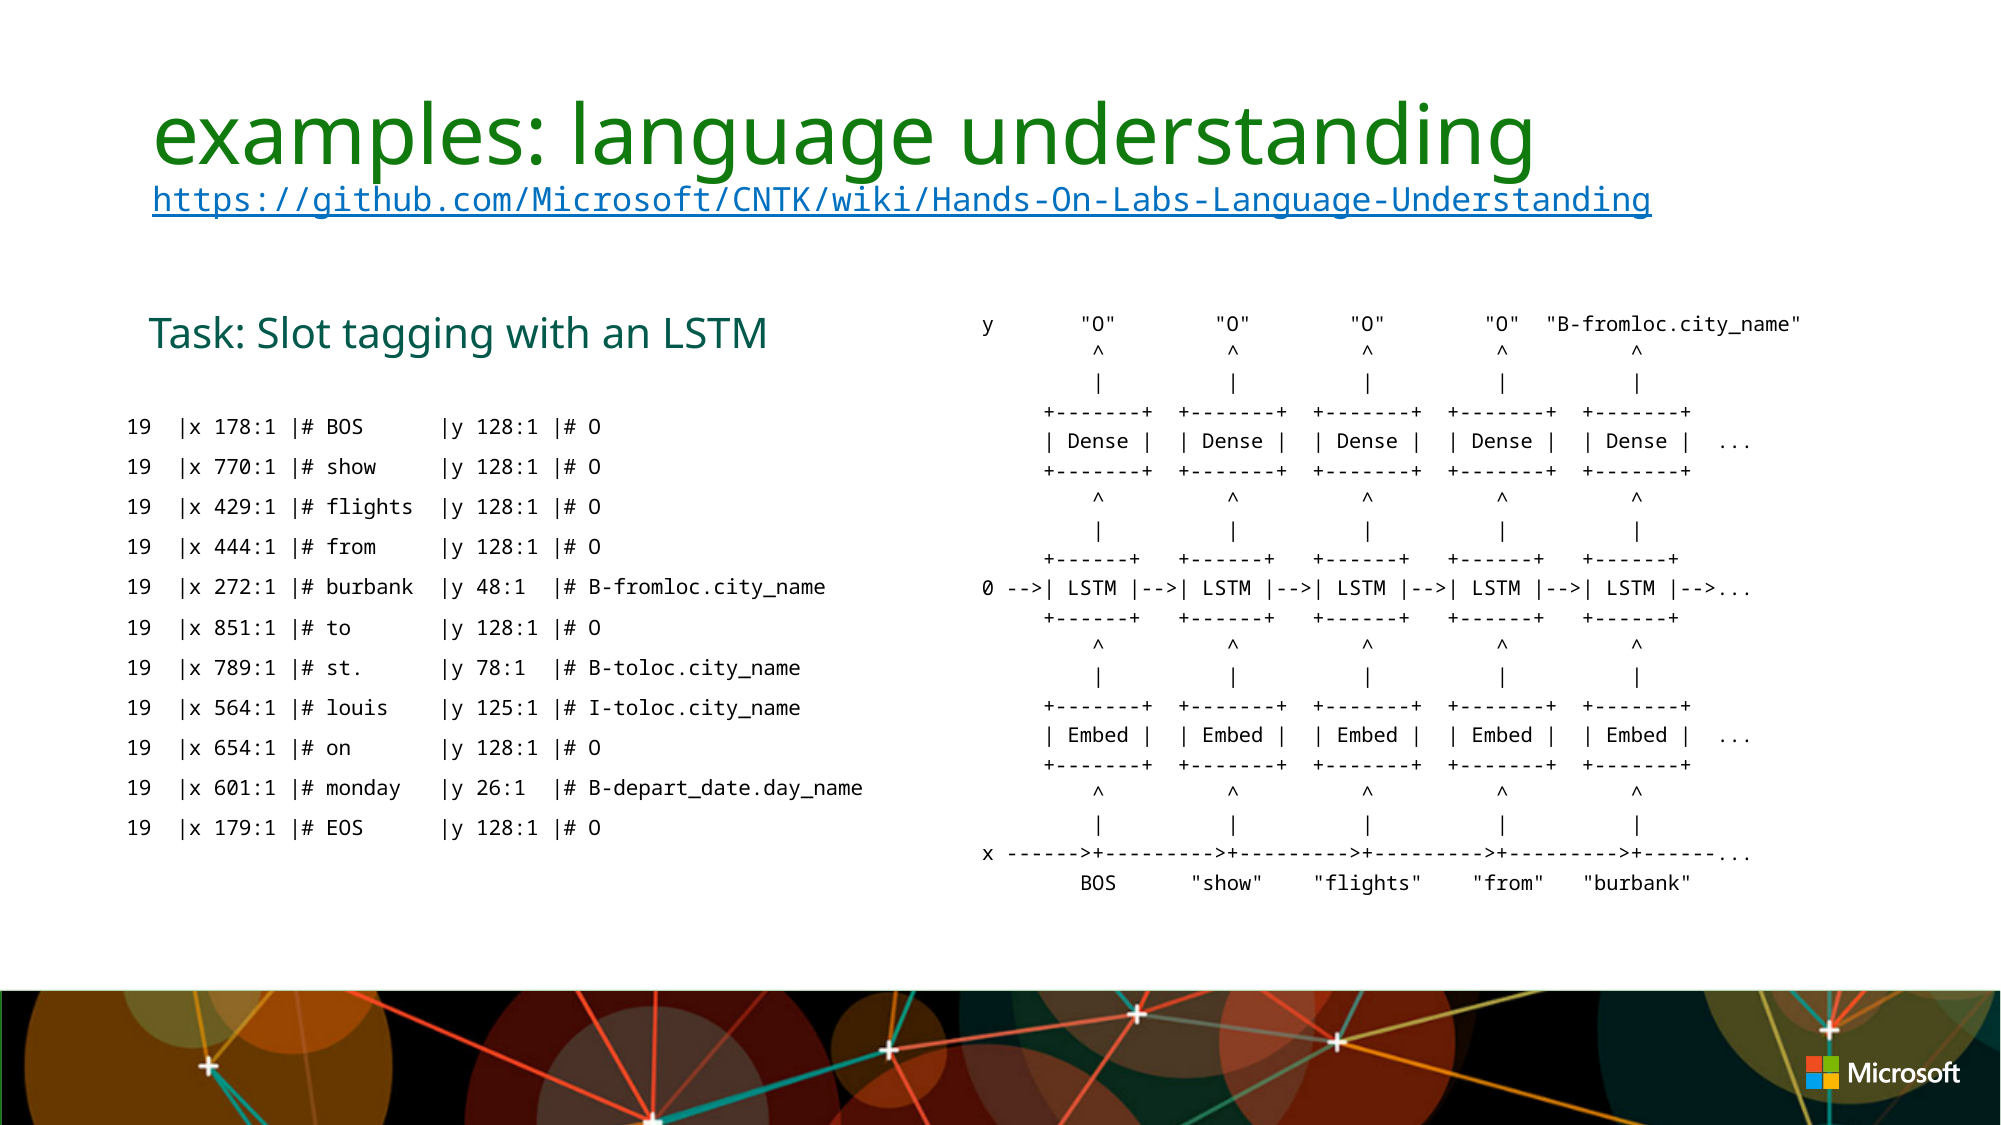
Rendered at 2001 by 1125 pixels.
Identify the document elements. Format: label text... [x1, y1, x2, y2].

list Task: Slot tagging with an LSTM 19 |x 178:1 |# BOS |y 128:1 |# O 19 |x 770:1 |# show |y 128:1 |# O 19 |x 429:1 |# flights |y 128:1 |# O 19 |x 444:1 |# from |y 128:1 |# O 19 |x 272:1 |# burbank |y 48:1 |# B-fromloc.city_name 19 |x 851:1 |# to |y 128:1 |# O 19 |x 789:1 |# st. |y 78:1 |# B-toloc.city_name 19 |x 564:1 |# louis |y 125:1 |# I-toloc.city_name 19 |x 654:1 |# on |y 128:1 |# O 19 |x 601:1 |# monday |y 26:1 |# B-depart_date.day_name 19 |x 179:1 |# EOS |y 128:1 |# O [111, 236, 1837, 854]
title examples: language understanding https://github.com/Microsoft/CNTK/wiki/Hands-On-Labs-Language-Understanding [137, 67, 1863, 285]
picture [0, 0, 2001, 1125]
text_box y "O" "O" "O" "O" "B-fromloc.city_name" ^ ^ ^ ^ ^ | | | | | +-------+ +-------+ +-------+ +-------+ +-------+ | Dense | | Dense | | Dense | | Dense | | Dense | ... +-------+ +-------+ +-------+ +-------+ +-------+ ^ ^ ^ ^ ^ | | | | | +------+ +------+ +------+ +------+ +------+ 0 -->| LSTM |-->| LSTM |-->| LSTM |-->| LSTM |-->| LSTM |-->... +------+ +------+ +------+ +------+ +------+ ^ ^ ^ ^ ^ | | | | | +-------+ +-------+ +-------+ +-------+ +-------+ | Embed | | Embed | | Embed | | Embed | | Embed | ... +-------+ +-------+ +-------+ +-------+ +-------+ ^ ^ ^ ^ ^ | | | | | x ------>+--------->+--------->+--------->+--------->+------... BOS "show" "flights" "from" "burbank" [905, 298, 1956, 909]
